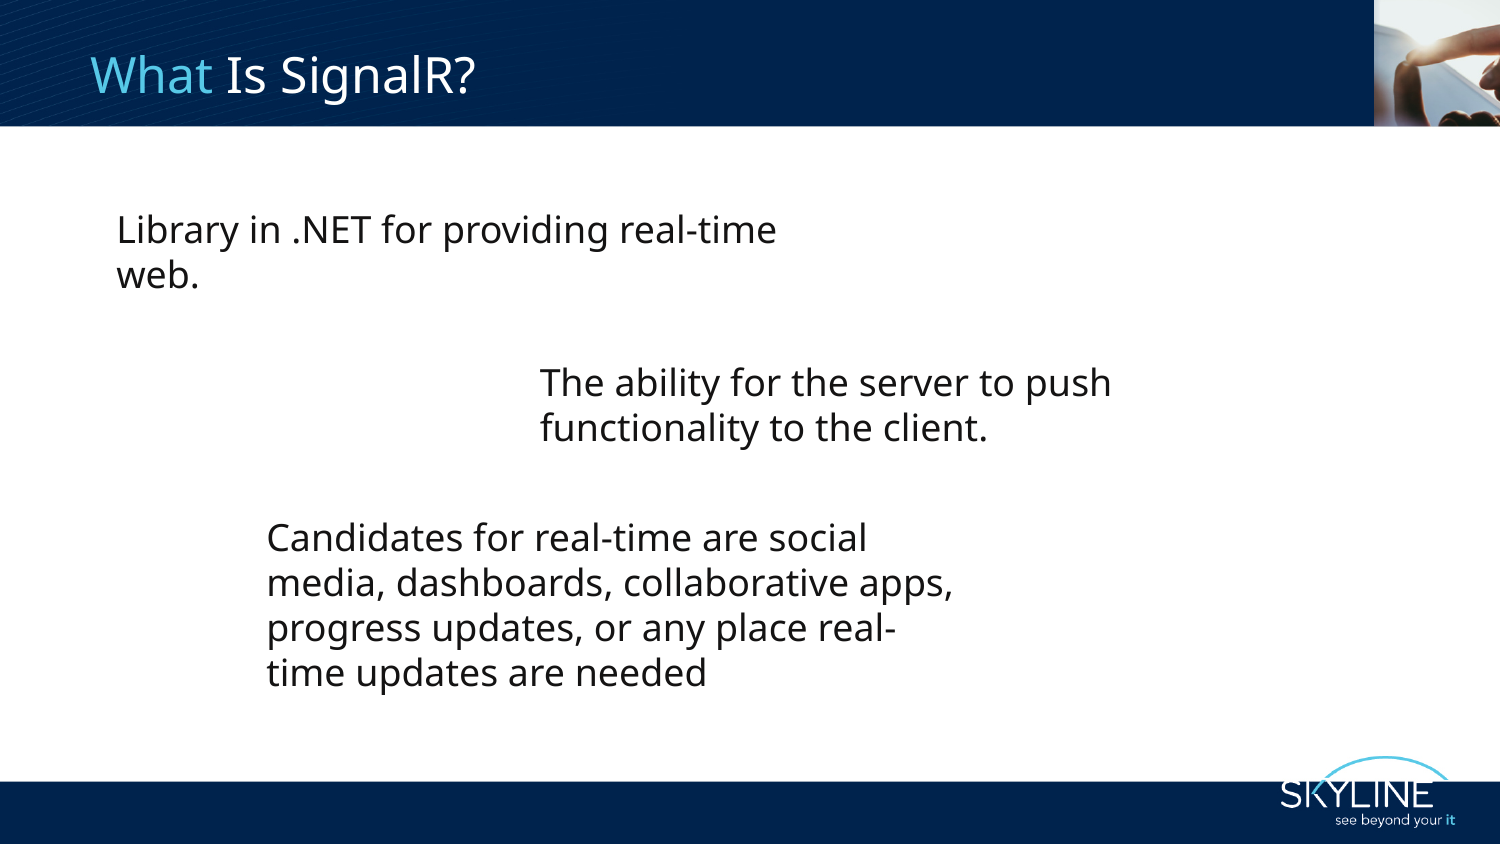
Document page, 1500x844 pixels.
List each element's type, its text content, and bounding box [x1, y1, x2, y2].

text_box Library in .NET for providing real-time web. [101, 198, 833, 304]
picture [0, 0, 1500, 844]
title What Is SignalR? [75, 34, 1305, 125]
text_box Candidates for real-time are social media, dashboards, collaborative apps, progress updates, or any place real-time updates are needed [251, 506, 983, 702]
text_box The ability for the server to push functionality to the client. [524, 351, 1256, 457]
